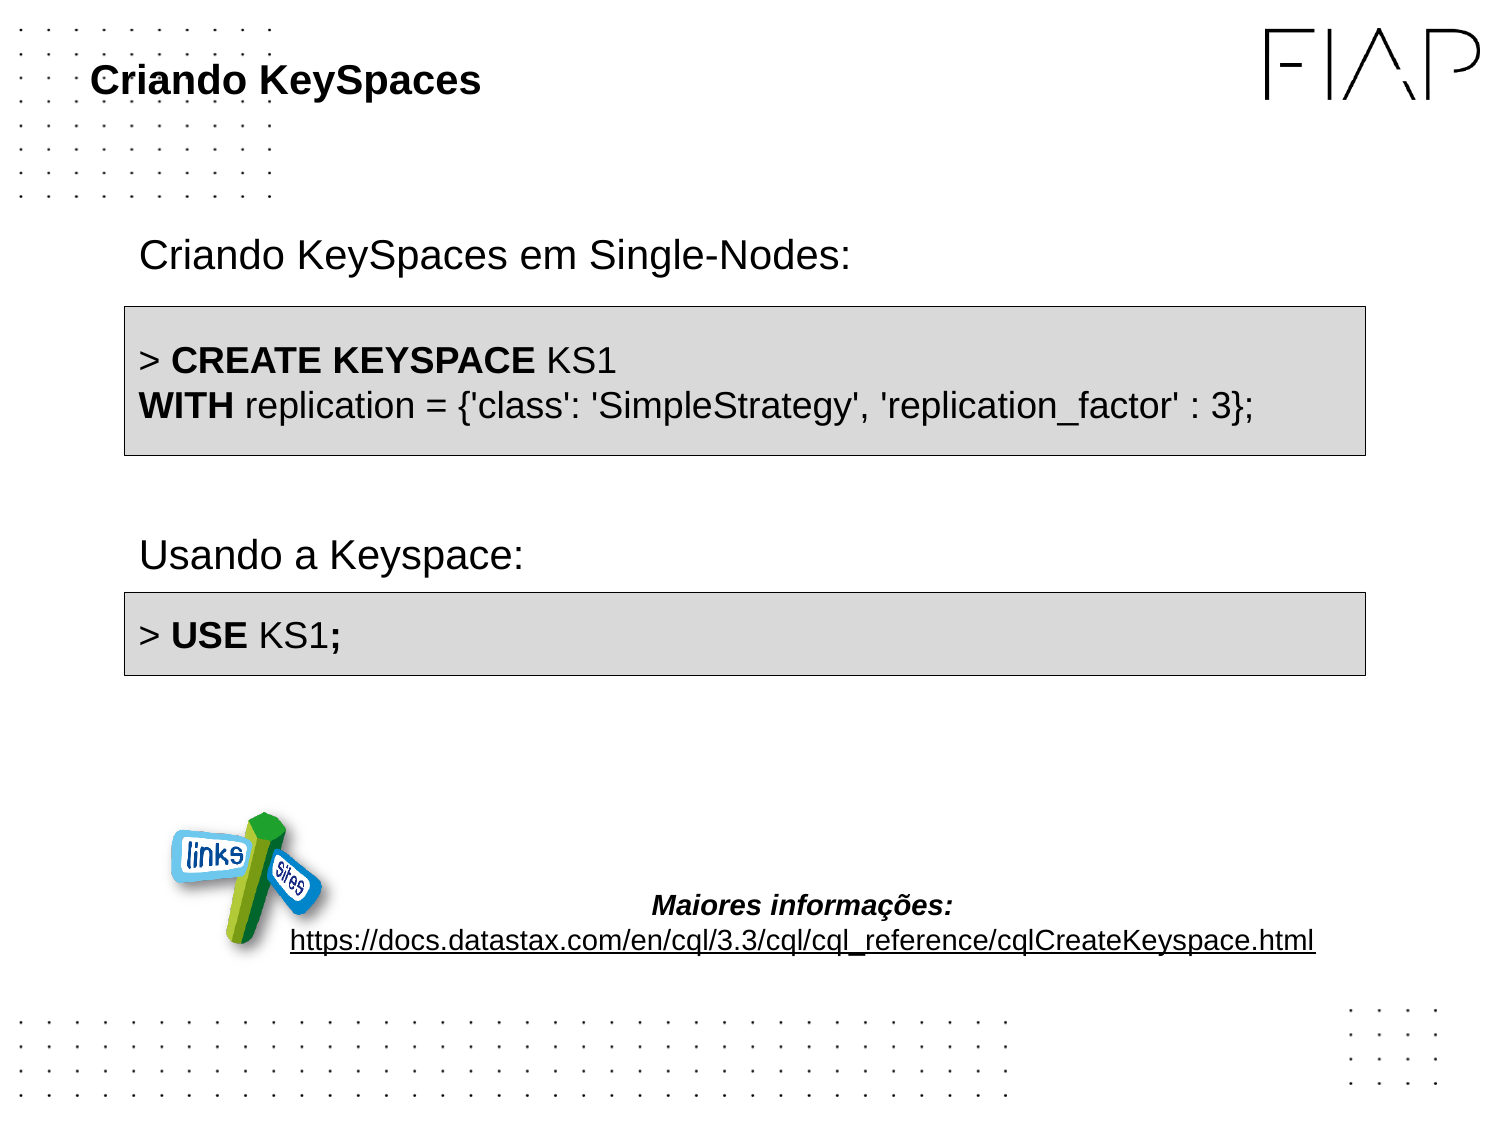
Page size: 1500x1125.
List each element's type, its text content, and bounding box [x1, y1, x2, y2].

title Criando KeySpaces [75, 45, 1425, 233]
picture [19, 28, 271, 198]
picture [1265, 28, 1480, 100]
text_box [147, 798, 1467, 969]
text_box Criando KeySpaces em Single-Nodes: Usando a Keyspace: [123, 220, 1327, 304]
text_box > USE KS1; [122, 590, 1367, 677]
picture [19, 1019, 1007, 1097]
picture [1344, 1007, 1437, 1085]
text_box > CREATE KEYSPACE KS1 WITH replication = {'class': 'SimpleStrategy', 'replication_factor' : 3}; [122, 304, 1367, 457]
text_box Criando KeySpaces em Single-Nodes: Usando a Keyspace: [123, 457, 1327, 586]
